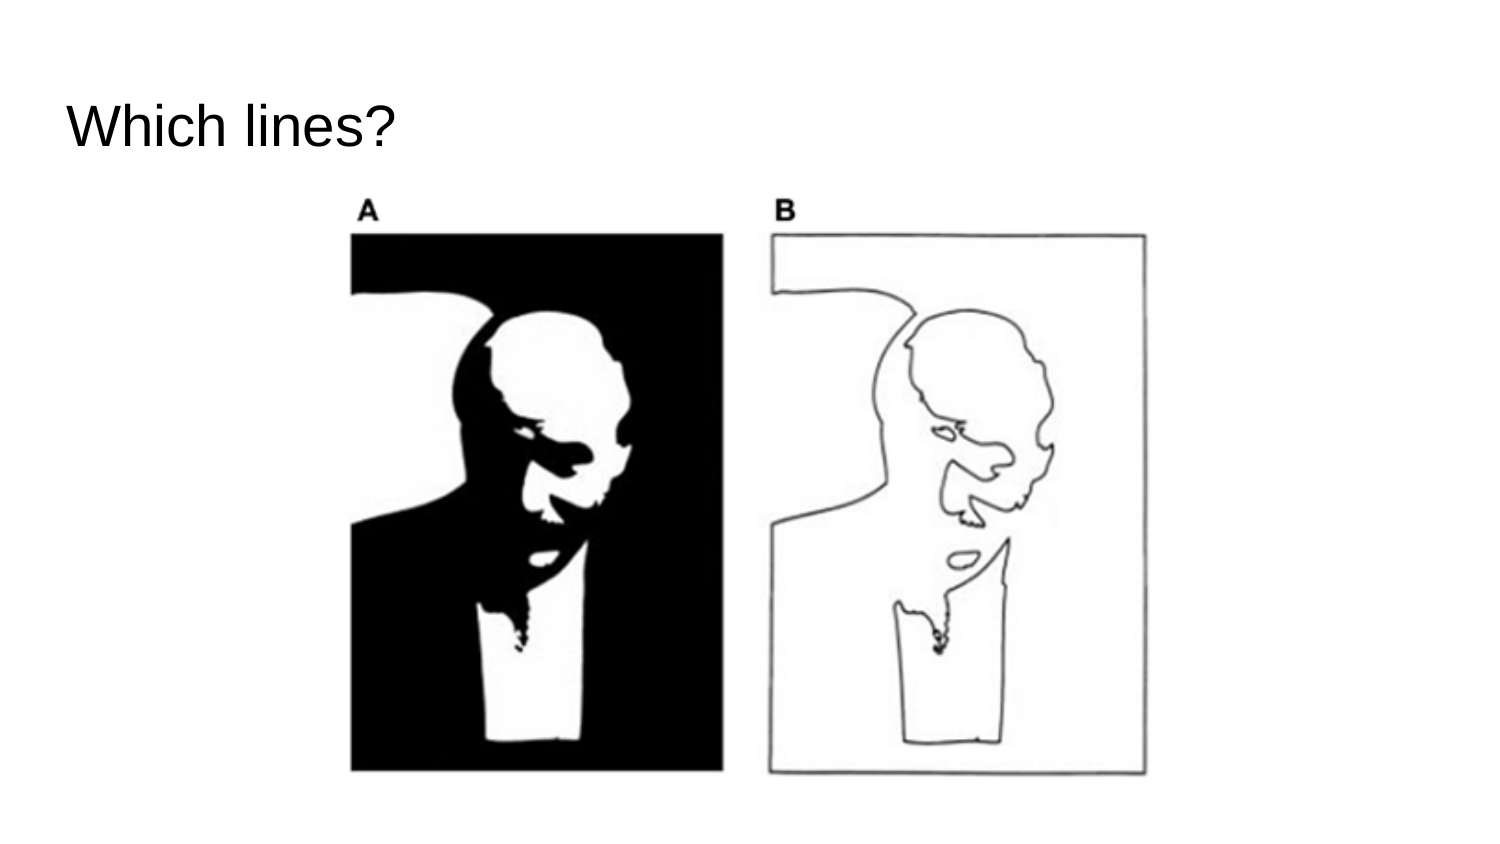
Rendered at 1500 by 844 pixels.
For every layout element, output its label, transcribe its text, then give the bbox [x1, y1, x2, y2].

title Which lines? [51, 72, 1449, 167]
picture [343, 188, 1157, 784]
